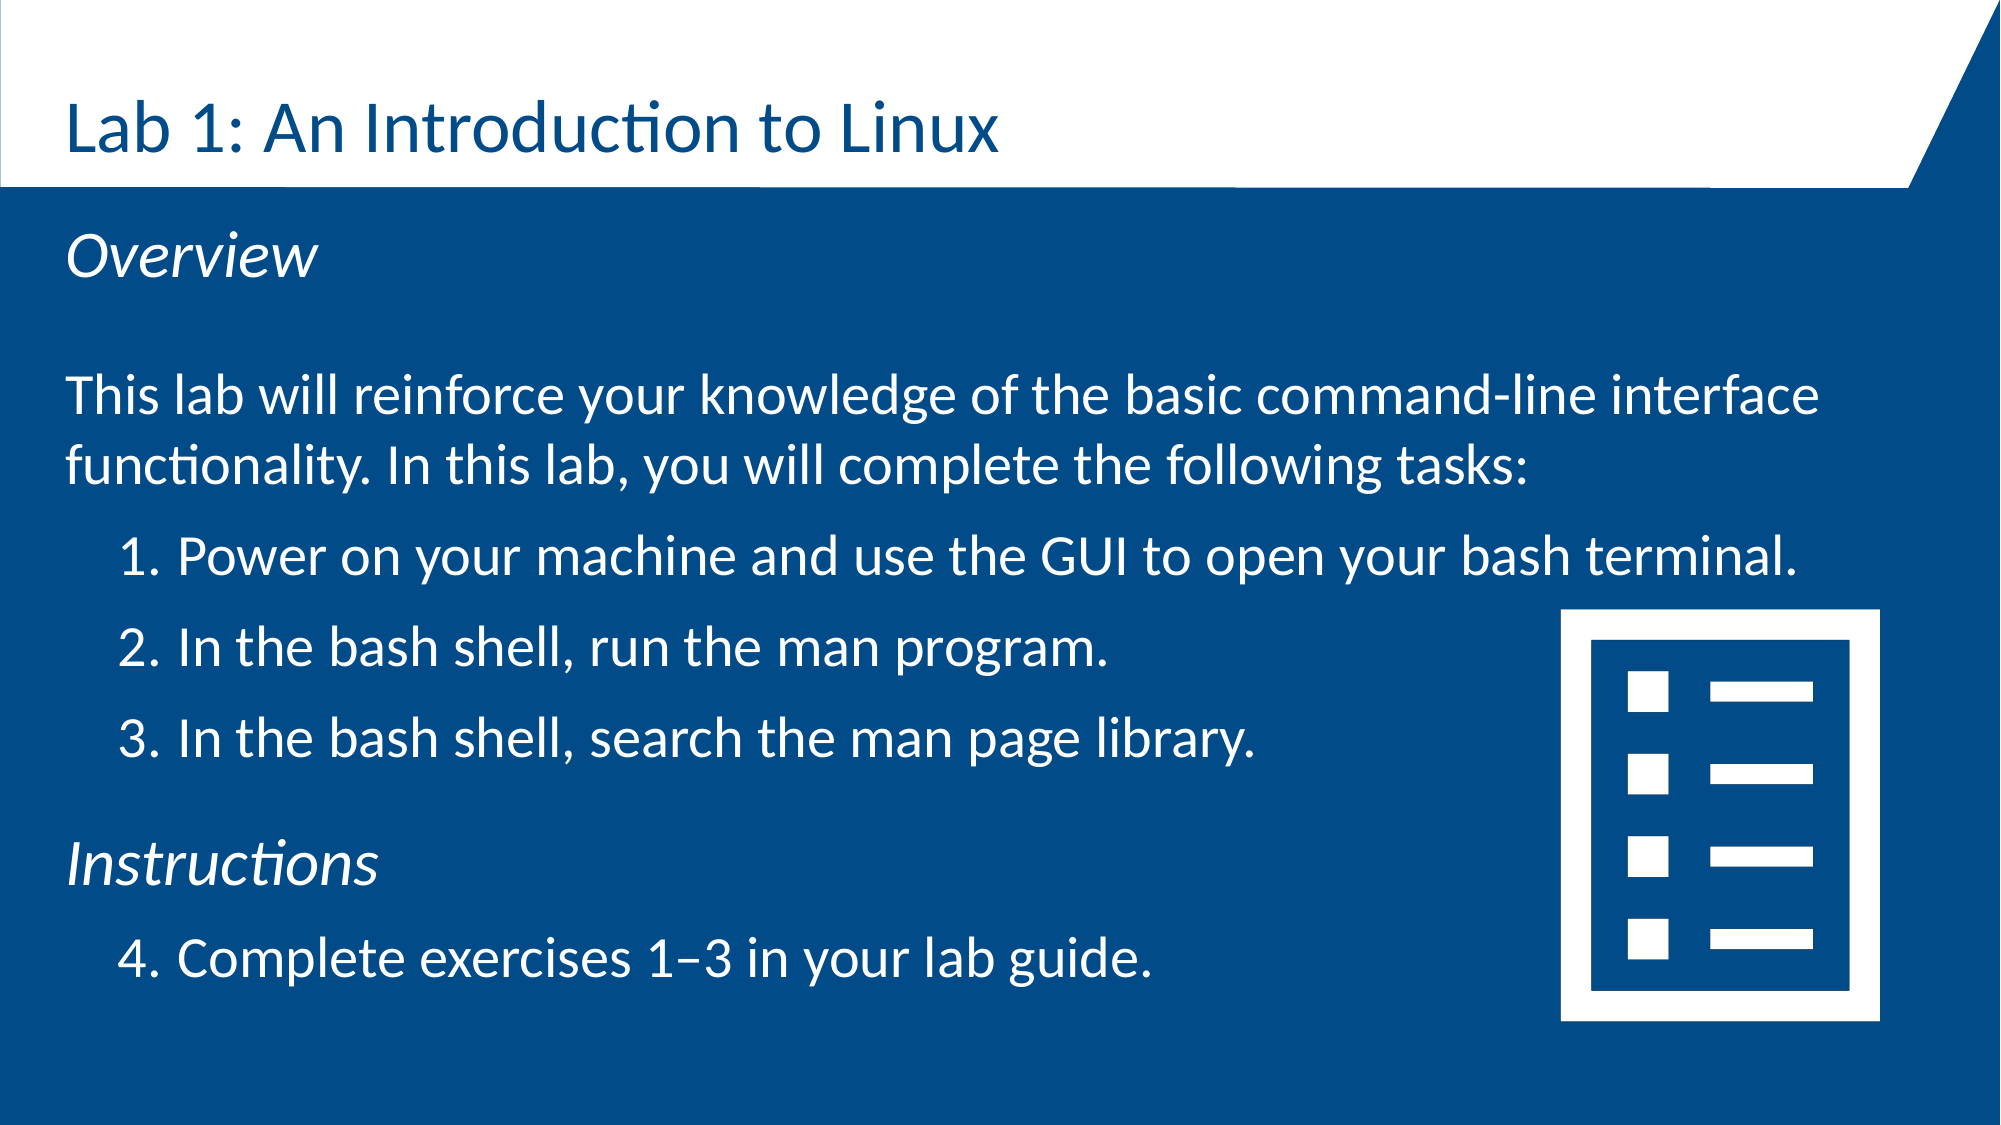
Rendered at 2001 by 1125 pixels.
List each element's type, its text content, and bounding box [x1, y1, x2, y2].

list Overview [49, 203, 1903, 295]
list This lab will reinforce your knowledge of the basic command-line interface functionality. In this lab, you will complete the following tasks: Power on your machine and use the GUI to open your bash terminal. In the bash shell, run the man program. In the bash shell, search the man page library. Instructions Complete exercises 1–3 in your lab guide. [49, 325, 1903, 998]
picture [1473, 568, 1968, 1063]
title Lab 1: An Introduction to Linux [49, 0, 1903, 176]
